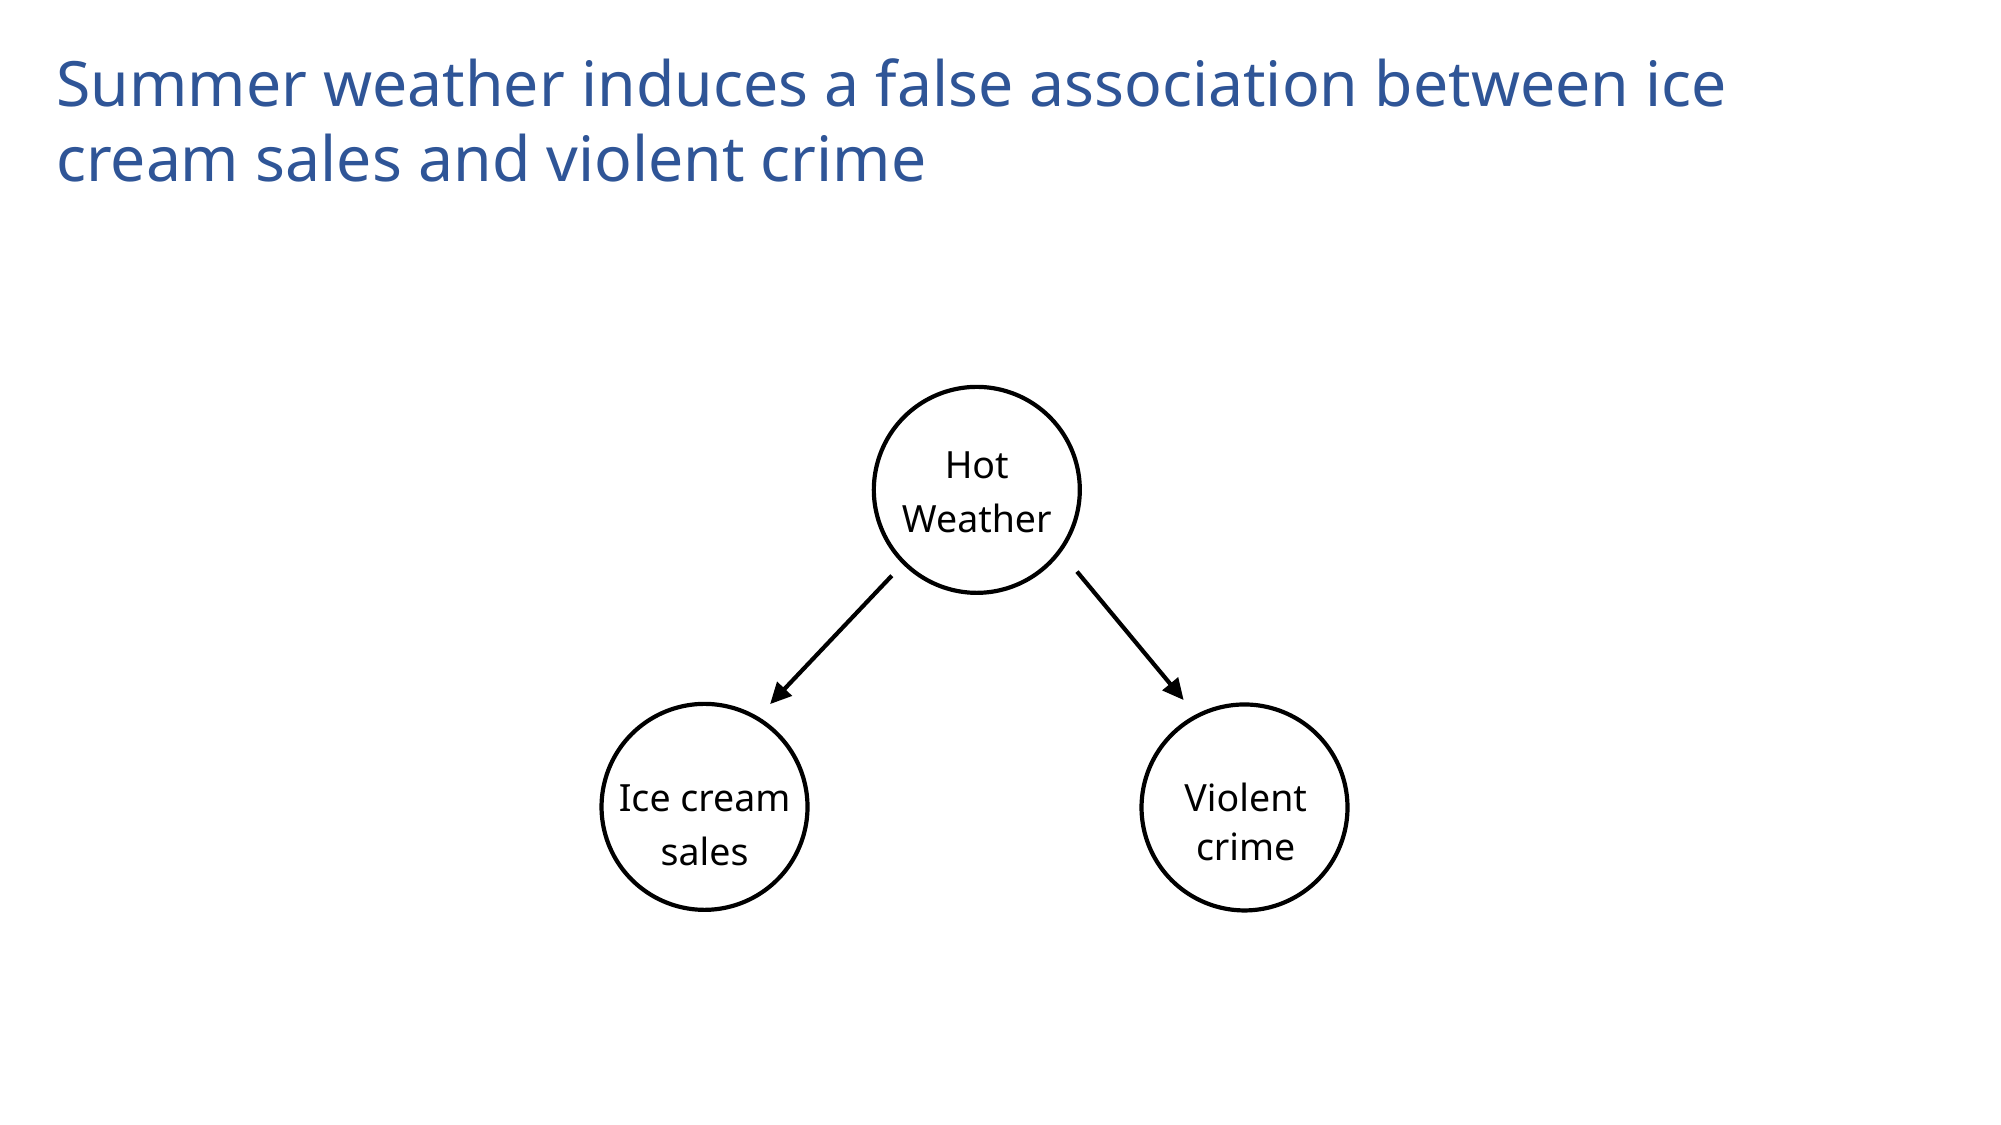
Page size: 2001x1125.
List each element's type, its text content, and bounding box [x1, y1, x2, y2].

text_box [627, 877, 782, 911]
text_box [1076, 571, 1184, 700]
title Summer weather induces a false association between ice cream sales and violent crime [41, 29, 1767, 154]
text_box [1151, 703, 1338, 761]
text_box [888, 544, 1066, 594]
text_box Violent crime [1142, 761, 1350, 881]
text_box Hot Weather [863, 424, 1090, 544]
text_box Ice cream sales [591, 757, 818, 877]
text_box [613, 702, 796, 757]
text_box [896, 385, 1058, 424]
text_box [1170, 881, 1319, 912]
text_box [770, 575, 892, 704]
